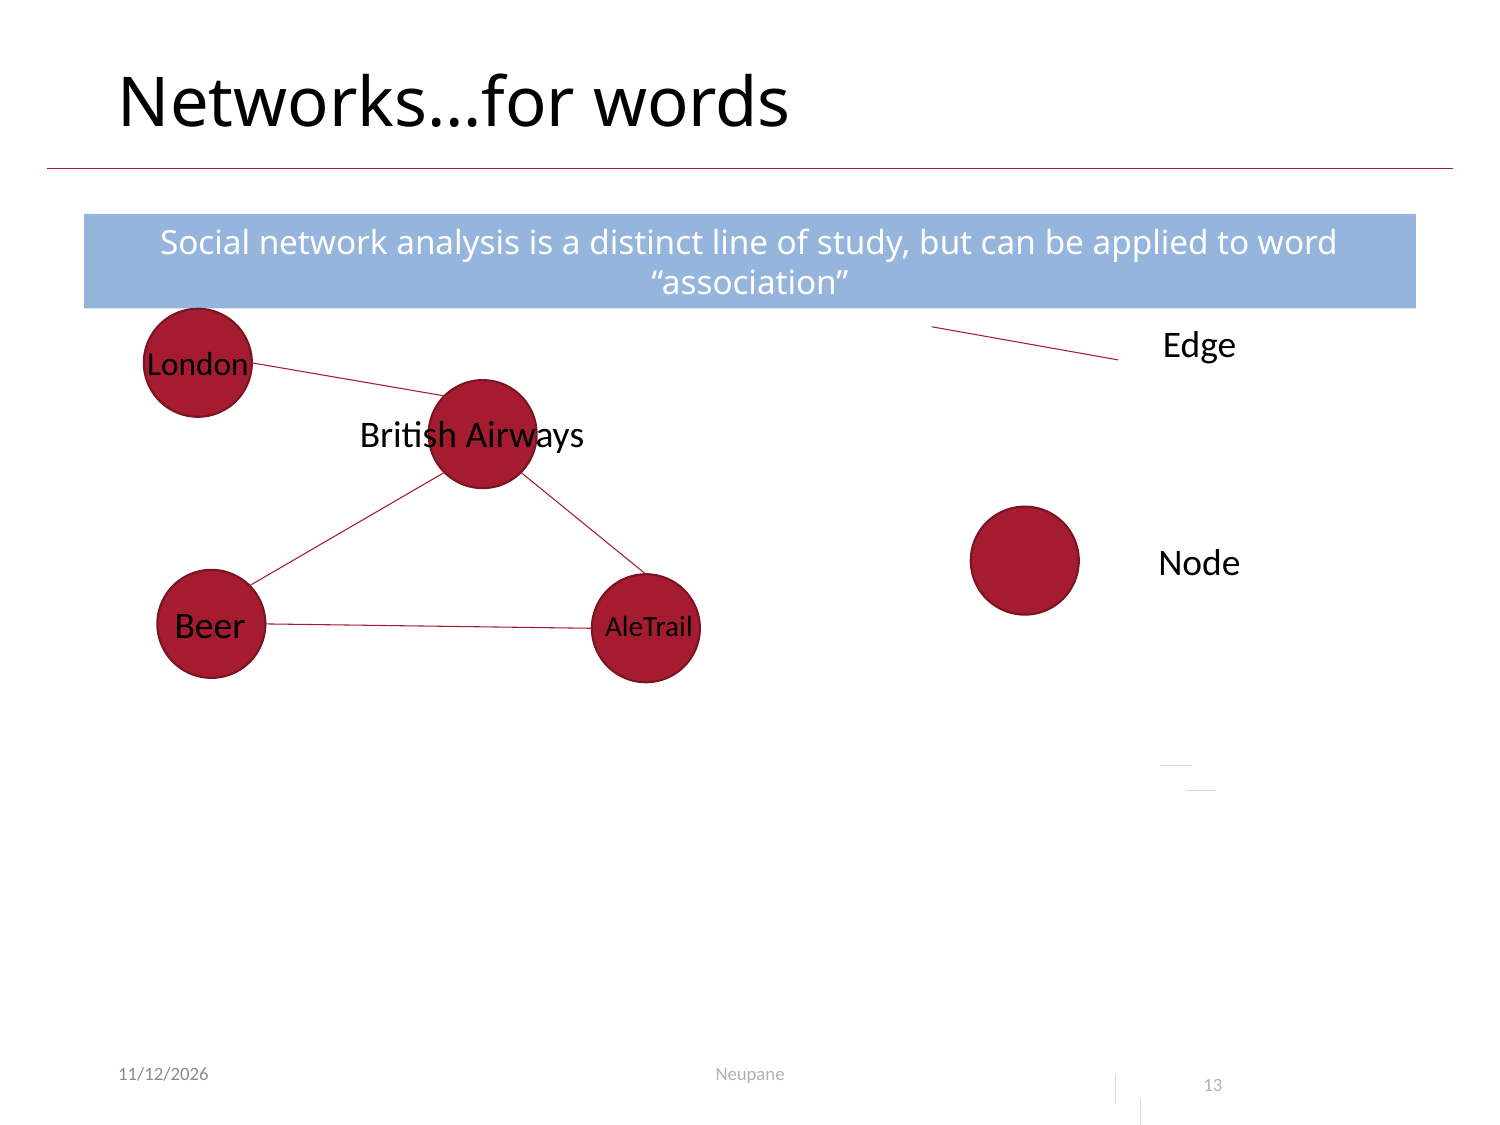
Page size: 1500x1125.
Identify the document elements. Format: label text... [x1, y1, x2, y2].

text_box [595, 650, 697, 684]
text_box Edge [1148, 312, 1252, 373]
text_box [249, 472, 445, 586]
title Networks…for words [103, 59, 1397, 157]
slide_number 13 [1188, 1042, 1330, 1103]
text_box [149, 390, 246, 418]
text_box [435, 463, 530, 490]
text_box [931, 326, 1119, 360]
text_box [599, 573, 693, 599]
text_box Node [1143, 530, 1256, 591]
text_box British Airways [344, 402, 600, 463]
text_box Beer [159, 593, 261, 653]
text_box [164, 653, 259, 679]
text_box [520, 472, 646, 575]
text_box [265, 623, 592, 629]
text_box [150, 307, 246, 335]
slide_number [103, 1042, 441, 1103]
text_box [165, 568, 257, 593]
text_box [437, 379, 528, 402]
footer Neupane [496, 1042, 1004, 1103]
text_box AleTrail [590, 599, 708, 650]
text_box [251, 362, 445, 396]
text_box [969, 505, 1080, 616]
text_box Social network analysis is a distinct line of study, but can be applied to word “association” [84, 213, 1416, 309]
text_box [261, 600, 267, 648]
text_box London [132, 335, 264, 390]
